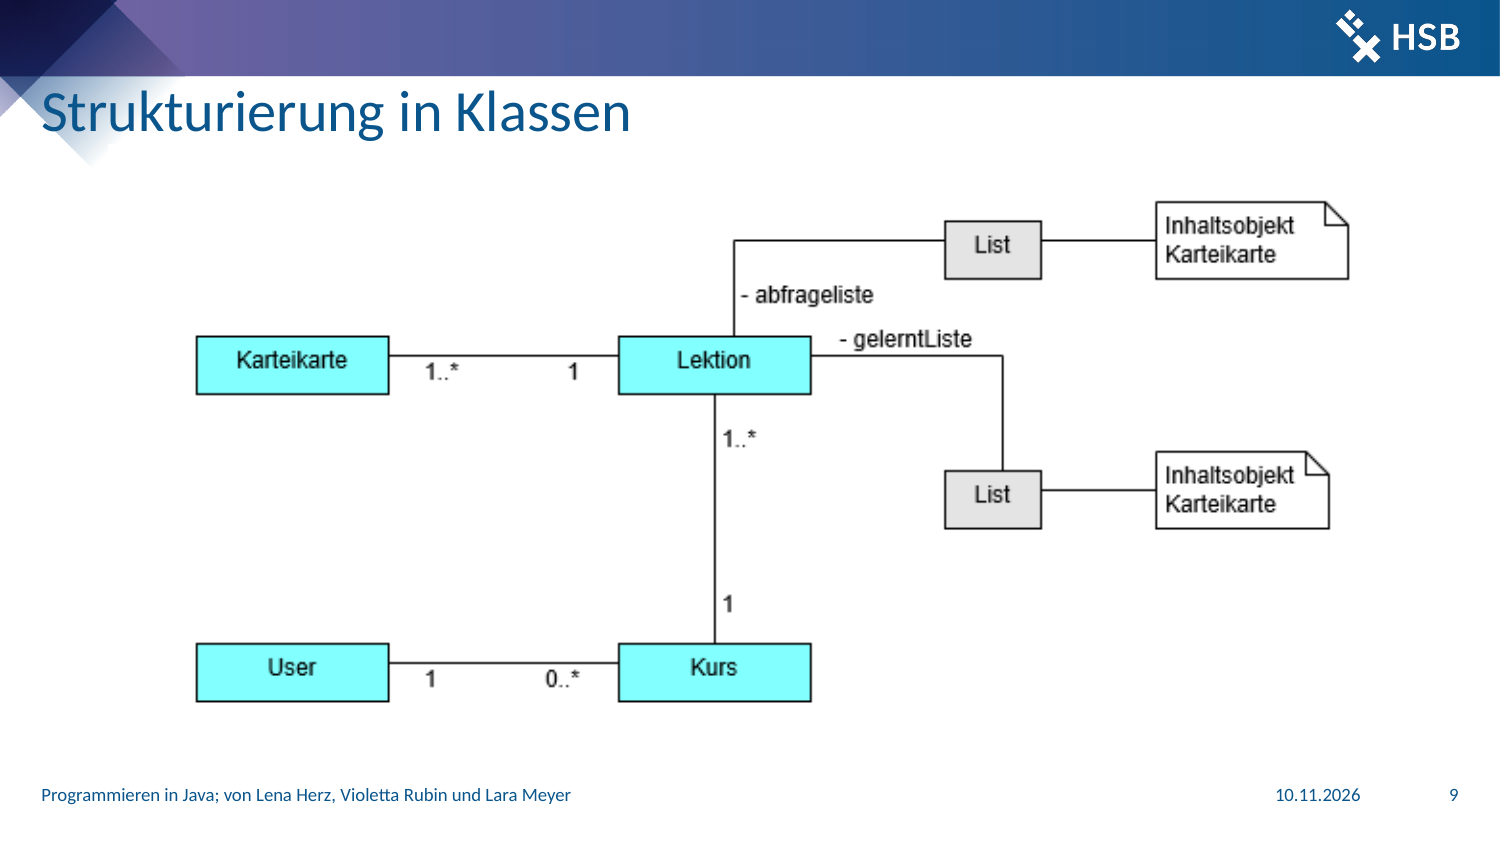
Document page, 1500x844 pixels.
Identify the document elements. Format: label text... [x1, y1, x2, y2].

slide_number 9 [1394, 782, 1459, 806]
picture [0, 0, 1500, 844]
title Strukturierung in Klassen [41, 73, 1459, 162]
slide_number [1234, 782, 1361, 806]
footer Programmieren in Java; von Lena Herz, Violetta Rubin und Lara Meyer [41, 782, 1158, 806]
